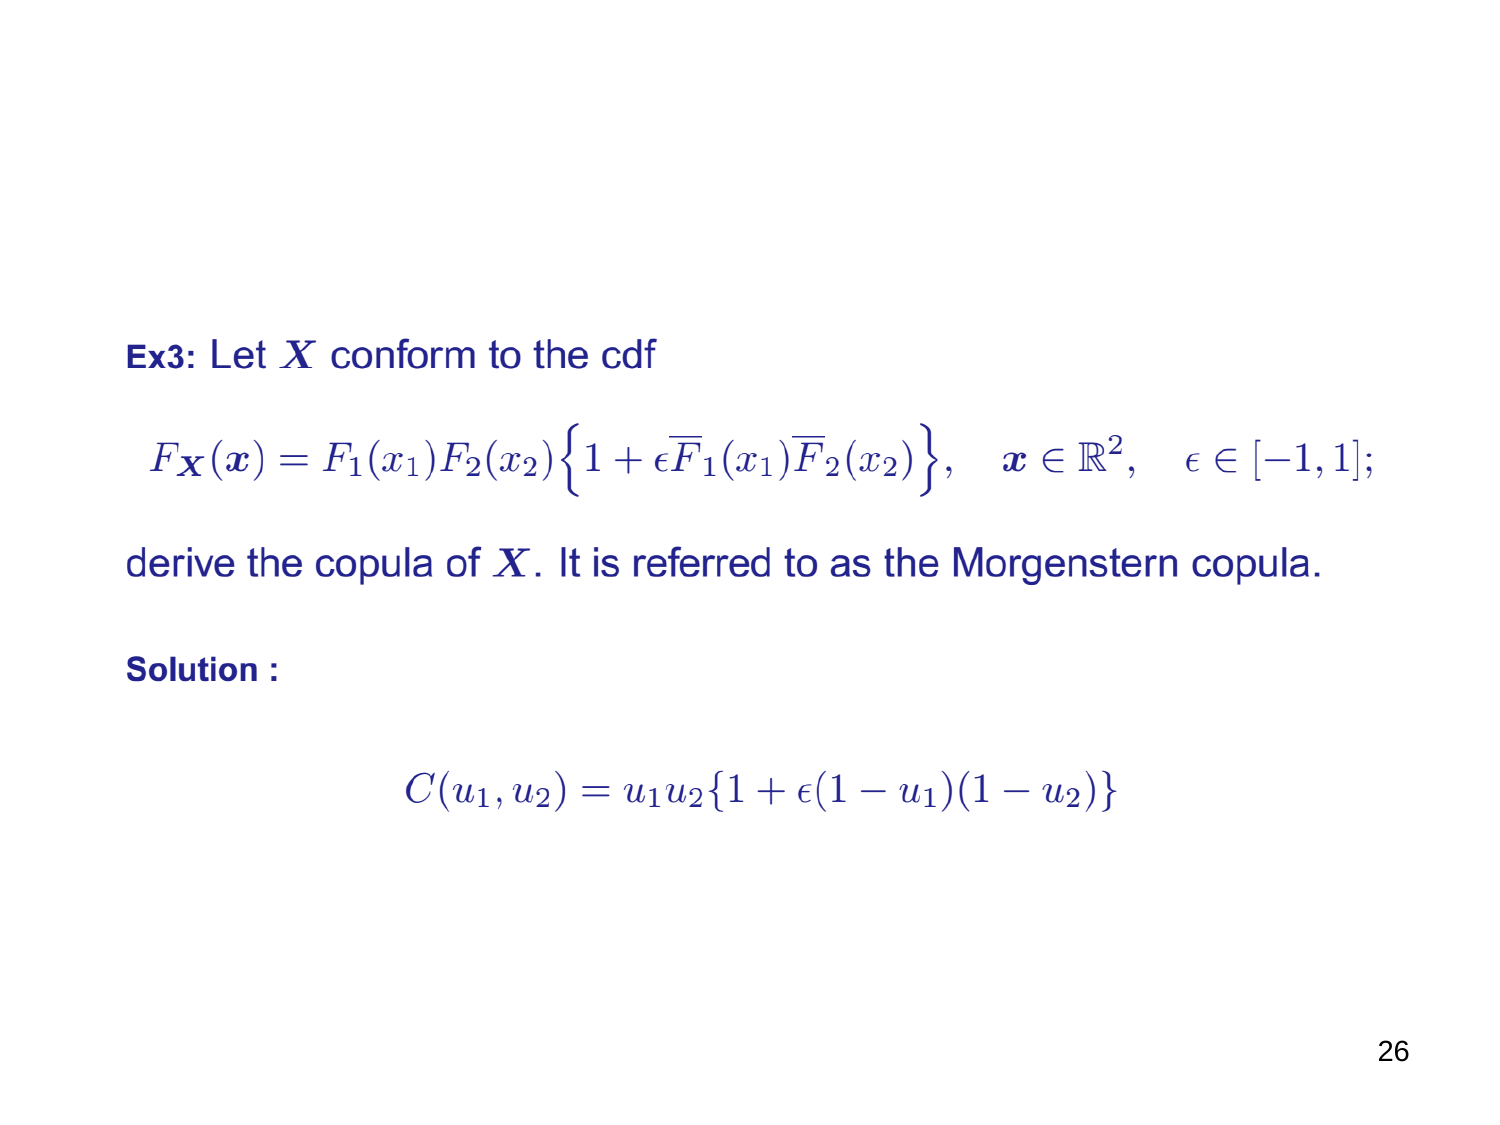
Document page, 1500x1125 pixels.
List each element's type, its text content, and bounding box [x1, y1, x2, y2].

picture [60, 287, 1426, 838]
slide_number 26 [1074, 1024, 1425, 1103]
